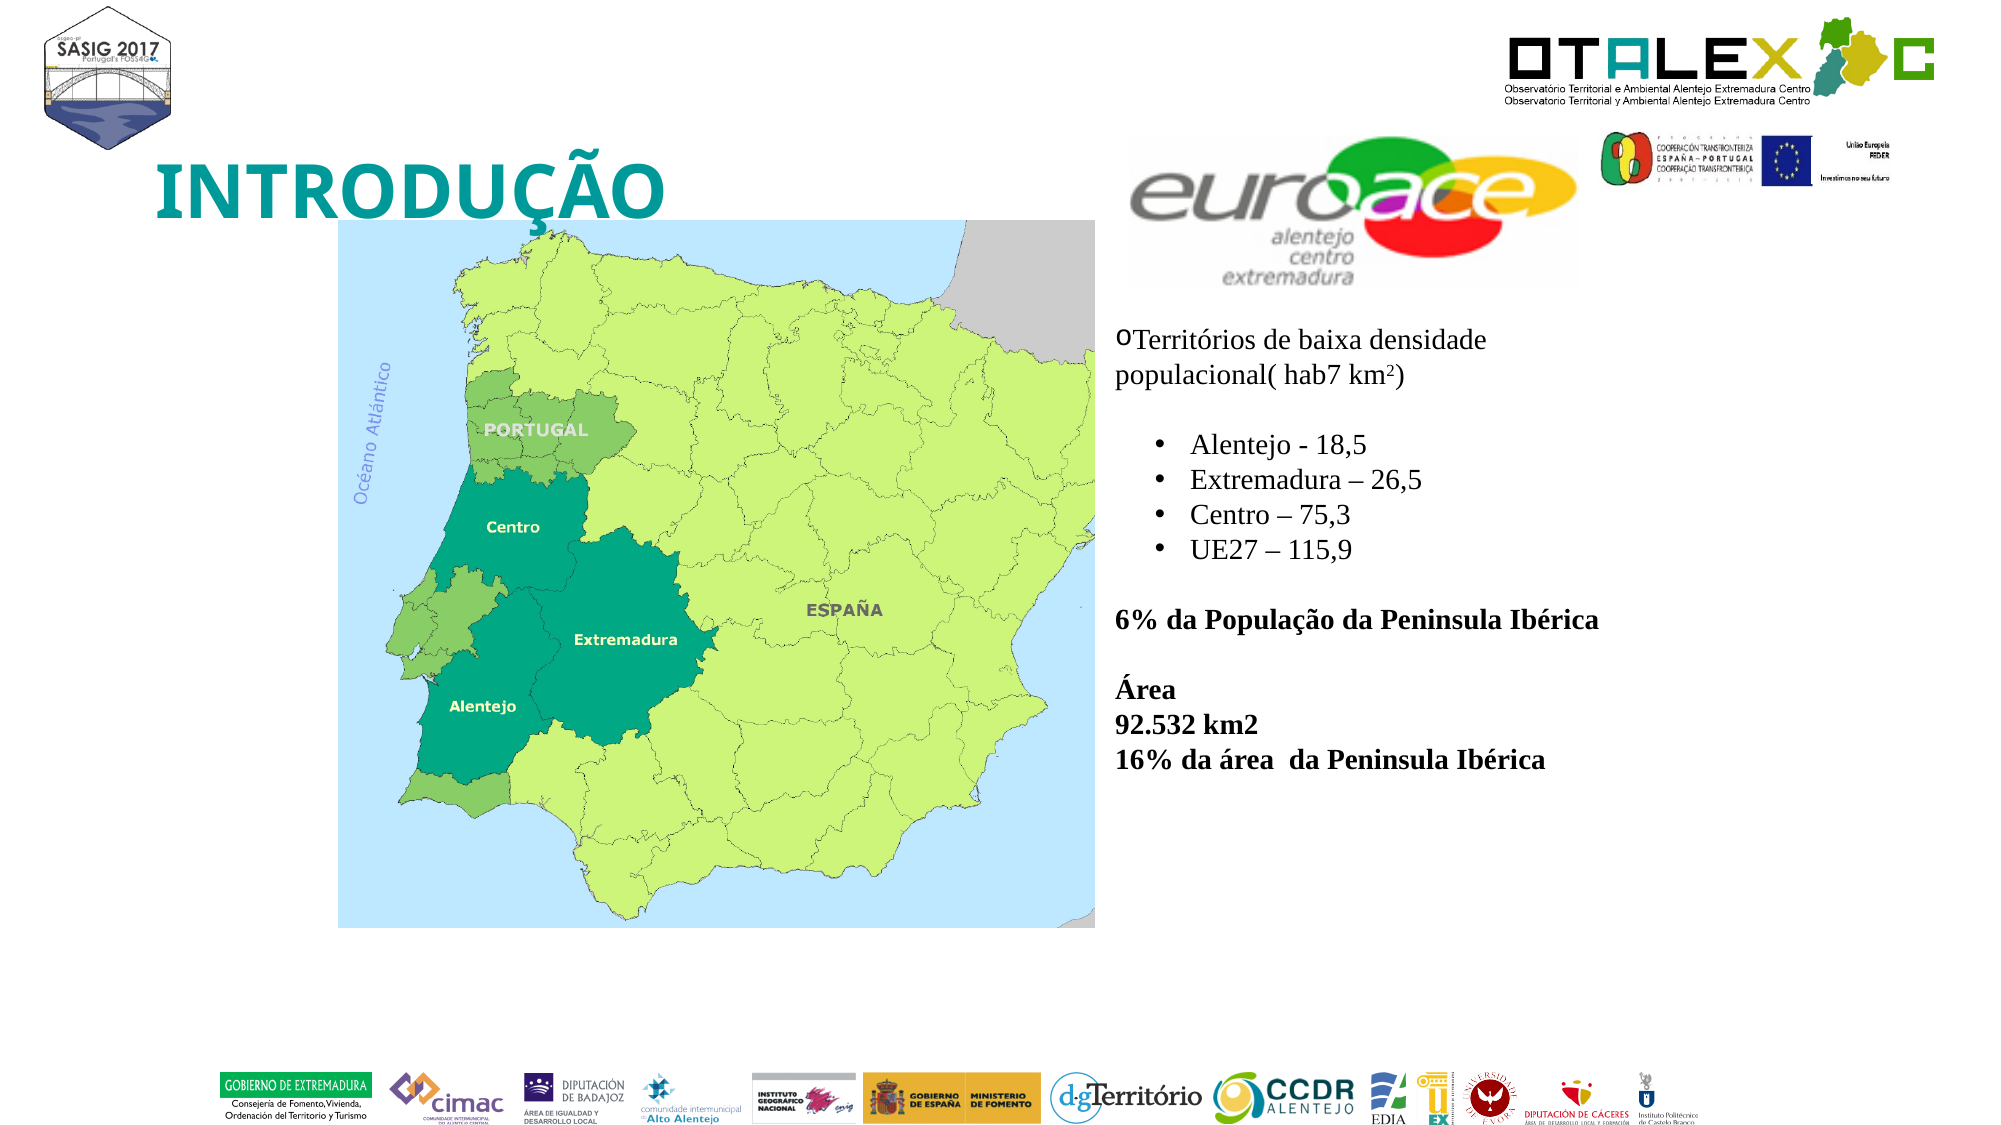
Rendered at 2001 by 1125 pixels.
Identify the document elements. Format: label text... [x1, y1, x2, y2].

picture [1129, 135, 1579, 288]
picture [44, 6, 171, 150]
text_box Territórios de baixa densidade populacional( hab7 km2) Alentejo - 18,5 Extremadura – 26,5 Centro – 75,3 UE27 – 115,9 6% da População da Peninsula Ibérica Área 92.532 km2 16% da área da Peninsula Ibérica [1100, 313, 1662, 1011]
picture [1504, 17, 1934, 106]
picture [1588, 131, 1893, 199]
picture [338, 220, 1095, 928]
picture [220, 1072, 1698, 1125]
text_box INTRODUÇÃO [140, 135, 684, 241]
